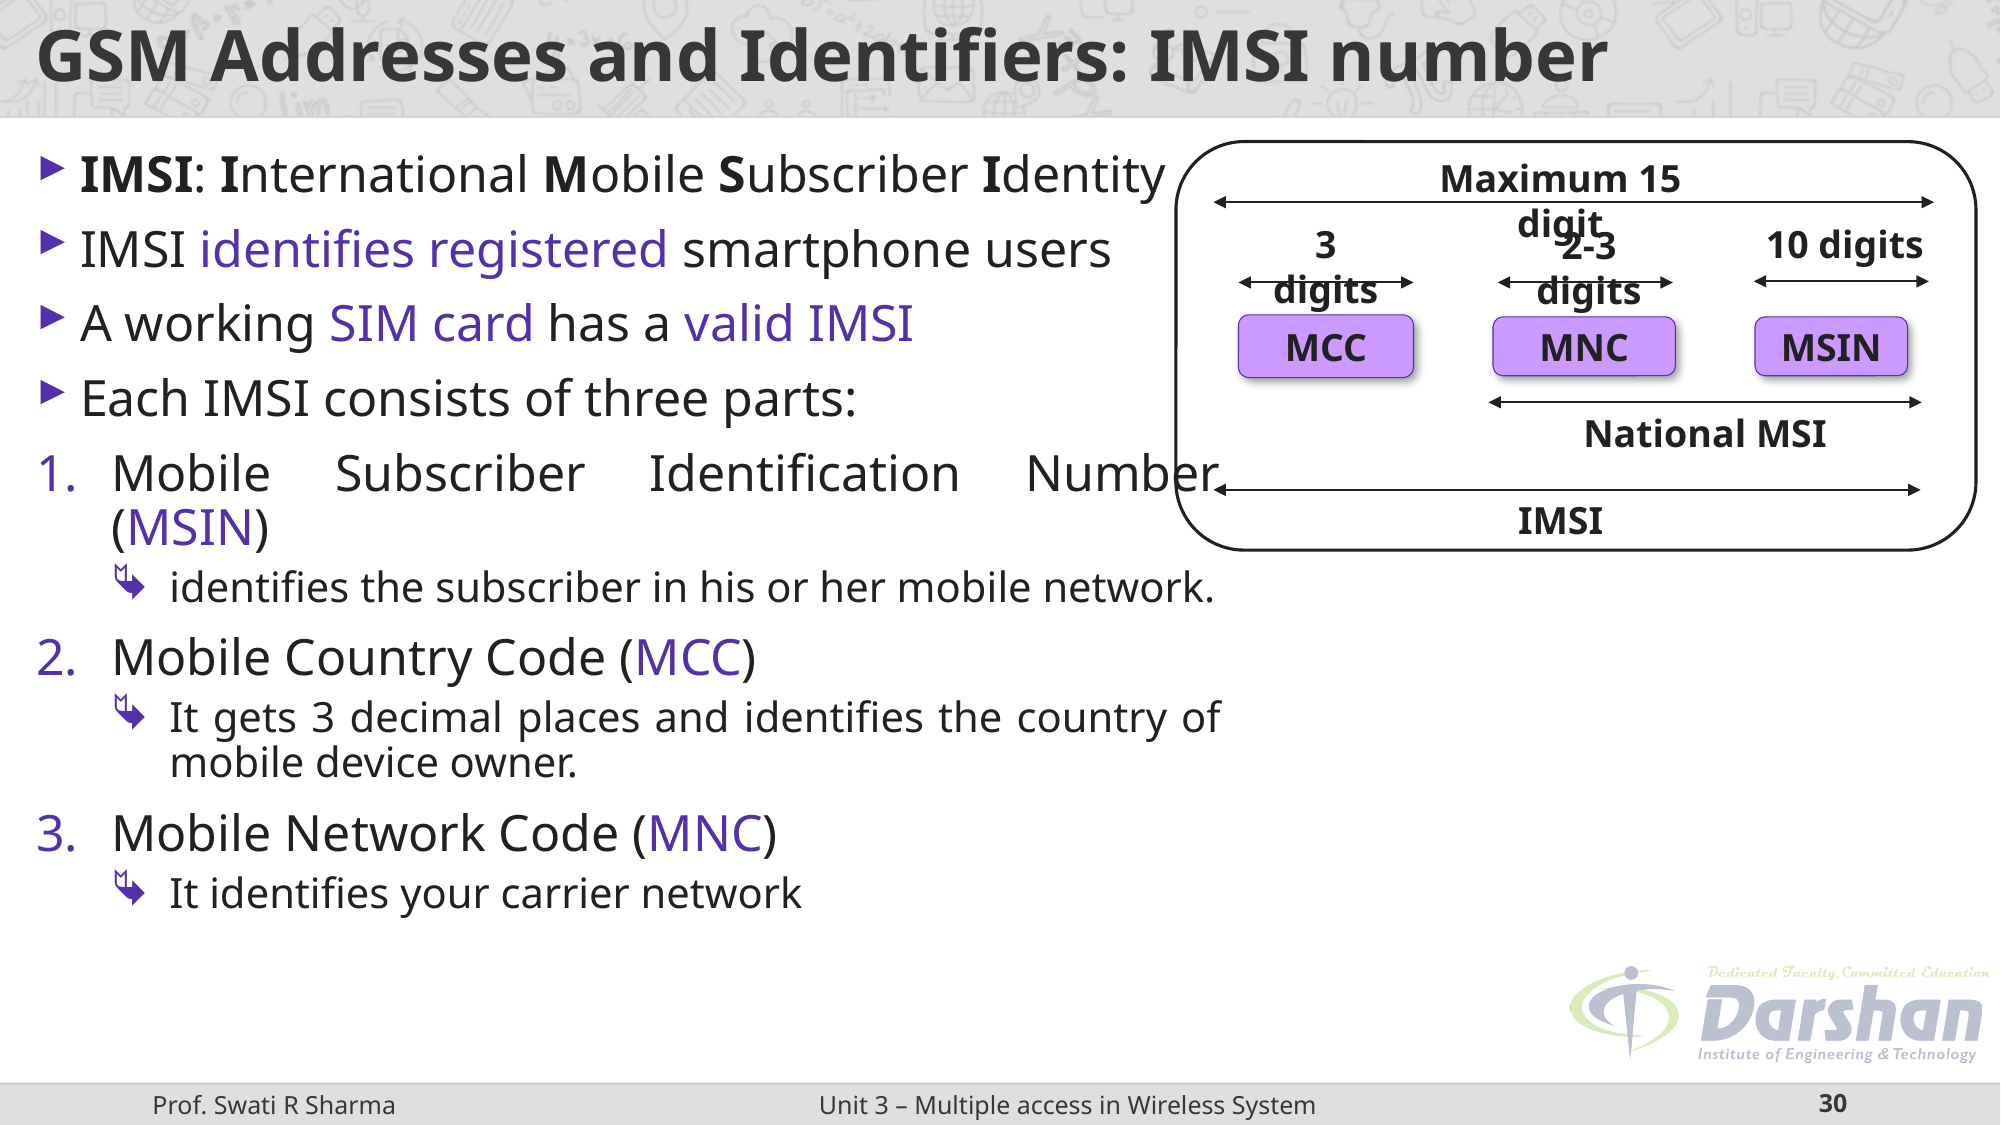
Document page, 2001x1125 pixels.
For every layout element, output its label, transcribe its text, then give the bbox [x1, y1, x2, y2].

text_box 10 digits [1748, 213, 1942, 274]
table_header In soft handoff, at least one of the links is kept when radio links are added and removed to the mobile station. [1570, 966, 1990, 1063]
title GSM Addresses and Identifiers: IMSI number [0, 0, 2000, 117]
list IMSI: International Mobile Subscriber Identity IMSI identifies registered smartphone users A working SIM card has a valid IMSI Each IMSI consists of three parts: Mobile Subscriber Identification Number (MSIN) identifies the subscriber in his or her mobile network. Mobile Country Code (MCC) It gets 3 decimal places and identifies the country of mobile device owner. Mobile Network Code (MNC) It identifies your carrier network [21, 141, 1237, 1059]
text_box [1175, 141, 1976, 551]
